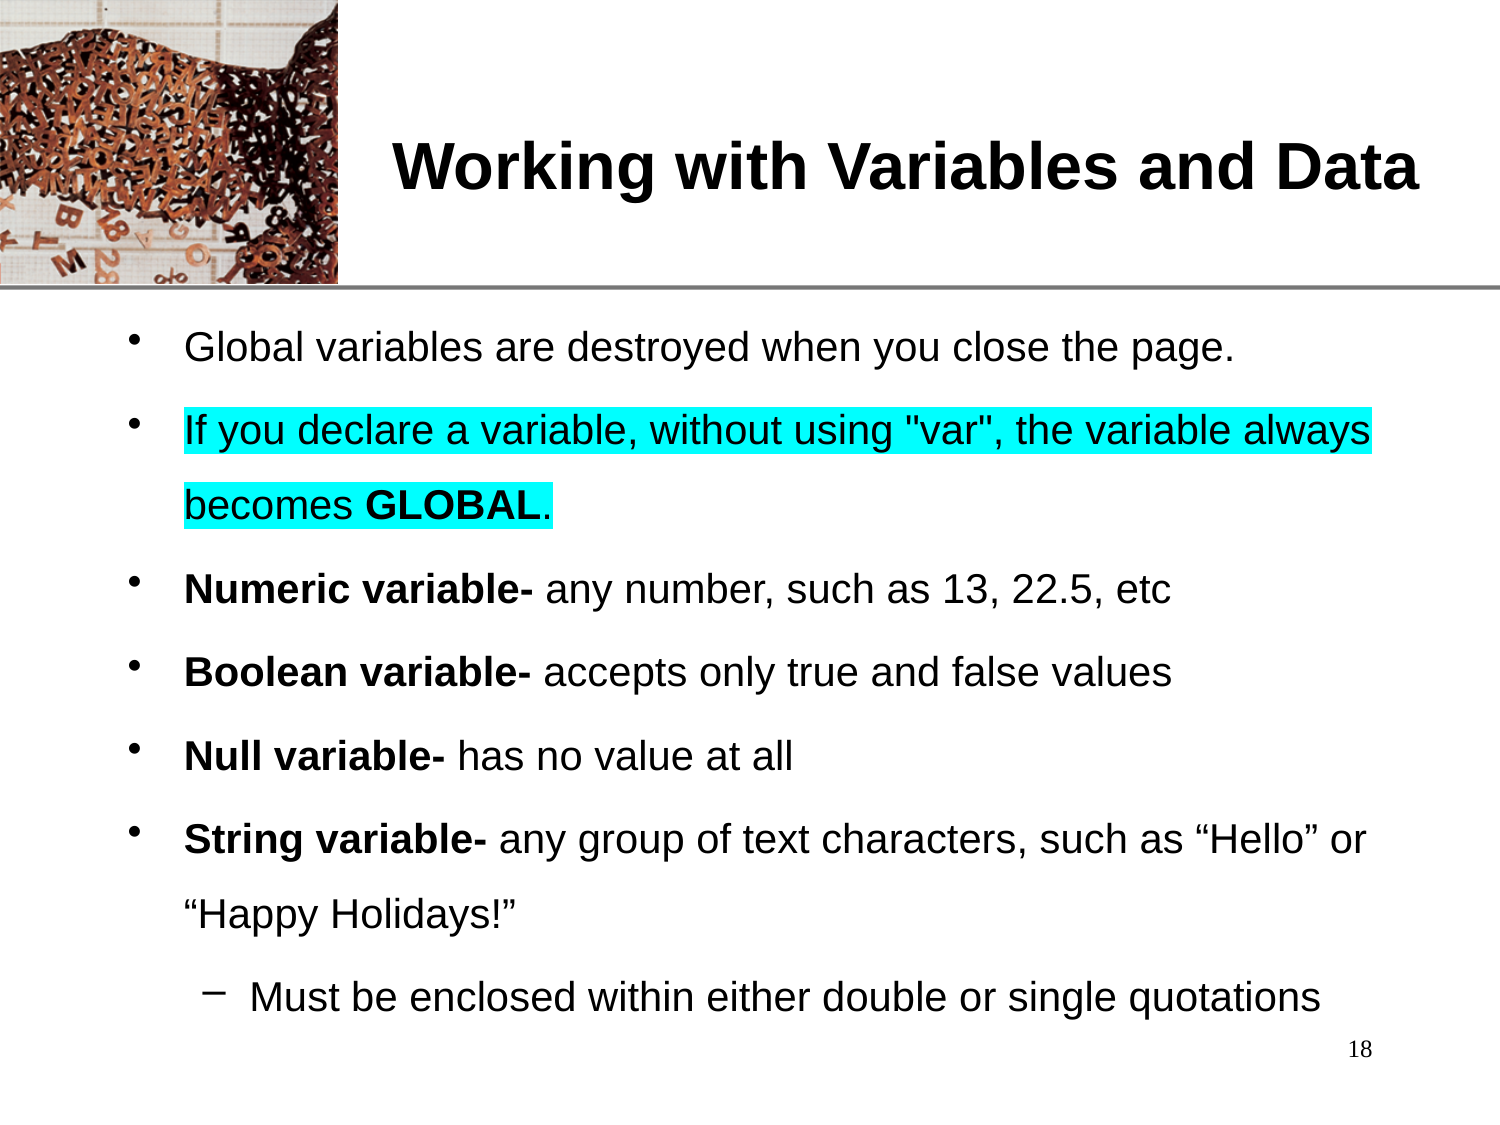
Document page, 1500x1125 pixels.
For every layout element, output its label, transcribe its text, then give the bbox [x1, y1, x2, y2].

slide_number 18 [1074, 1038, 1388, 1101]
picture [0, 0, 338, 284]
title Working with Variables and Data [337, 62, 1476, 263]
list Global variables are destroyed when you close the page. If you declare a variable, without using "var", the variable always becomes GLOBAL. Numeric variable- any number, such as 13, 22.5, etc Boolean variable- accepts only true and false values Null variable- has no value at all String variable- any group of text characters, such as “Hello” or “Happy Holidays!” Must be enclosed within either double or single quotations [112, 287, 1388, 1038]
